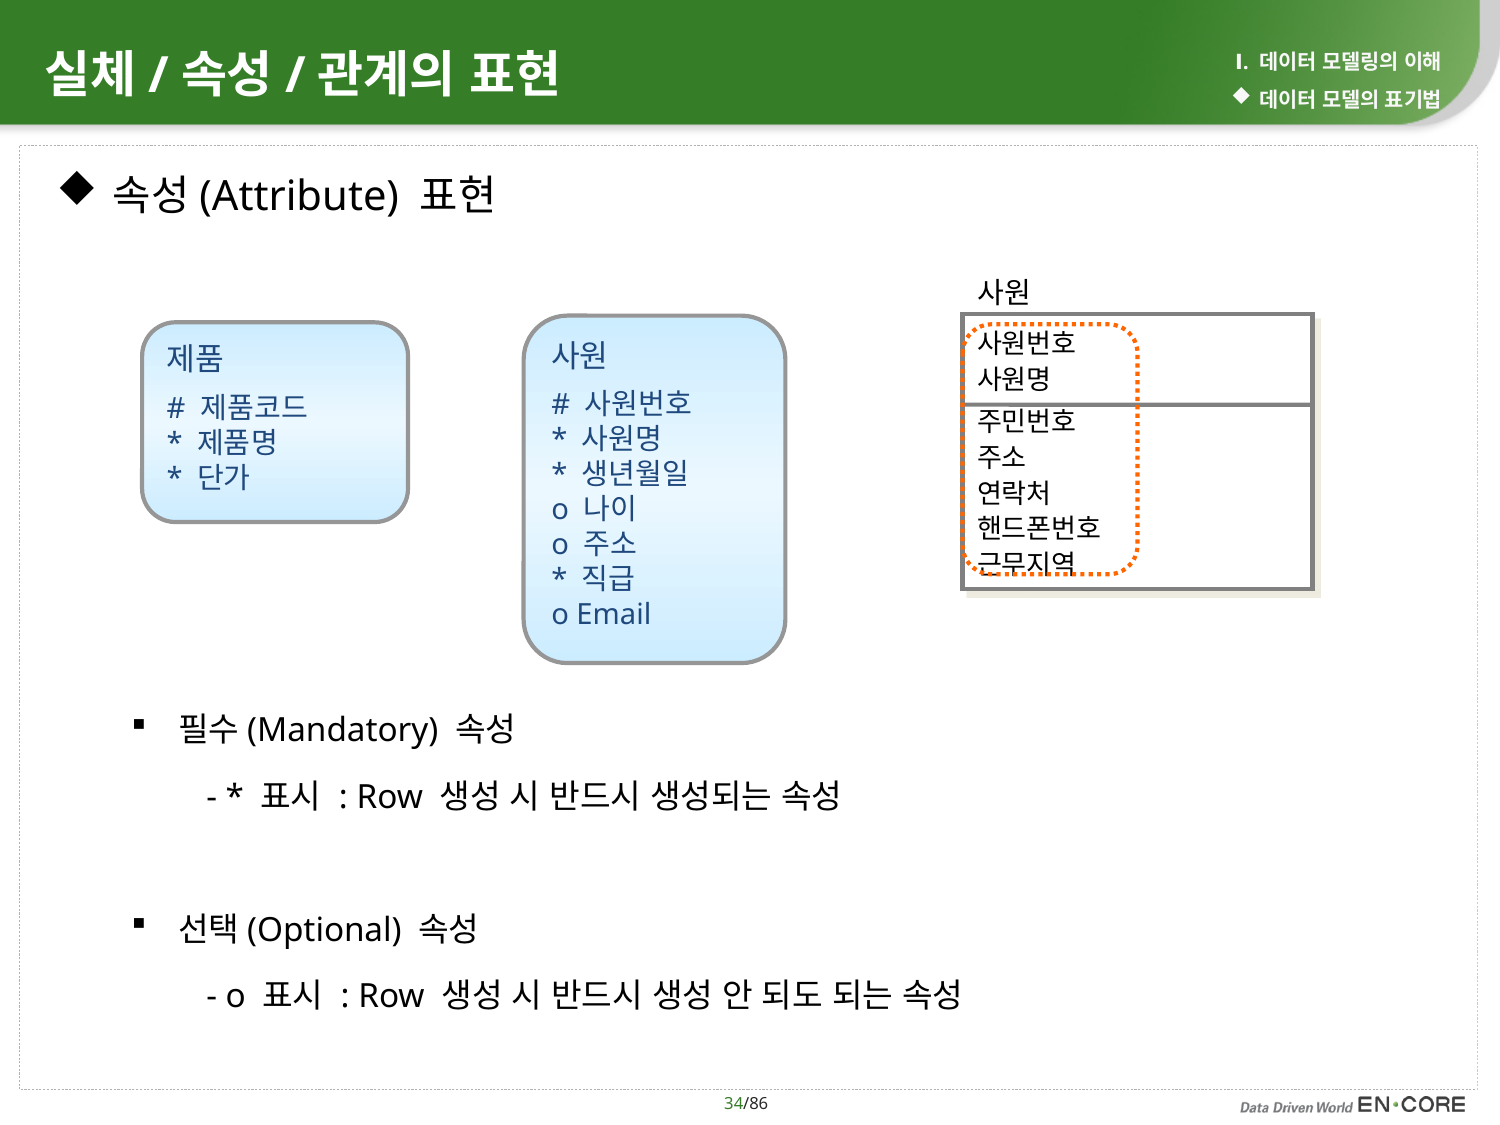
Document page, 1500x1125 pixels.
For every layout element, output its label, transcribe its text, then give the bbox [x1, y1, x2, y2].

picture [0, 0, 1500, 1125]
text_box Ⅰ. 데이터 모델링의 이해 데이터 모델의 표기법 [1163, 19, 1457, 130]
text_box [74, 237, 1438, 1038]
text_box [962, 266, 1313, 590]
title 실체/속성/관계의 표현 [29, 19, 1163, 126]
list 속성(Attribute) 표현 필수(Mandatory) 속성 - * 표시 : Row 생성 시 반드시 생성되는 속성 선택(Optional) 속성 - o 표시 : Row 생성 시 반드시 생성 안 되도 되는 속성 [41, 160, 1392, 904]
